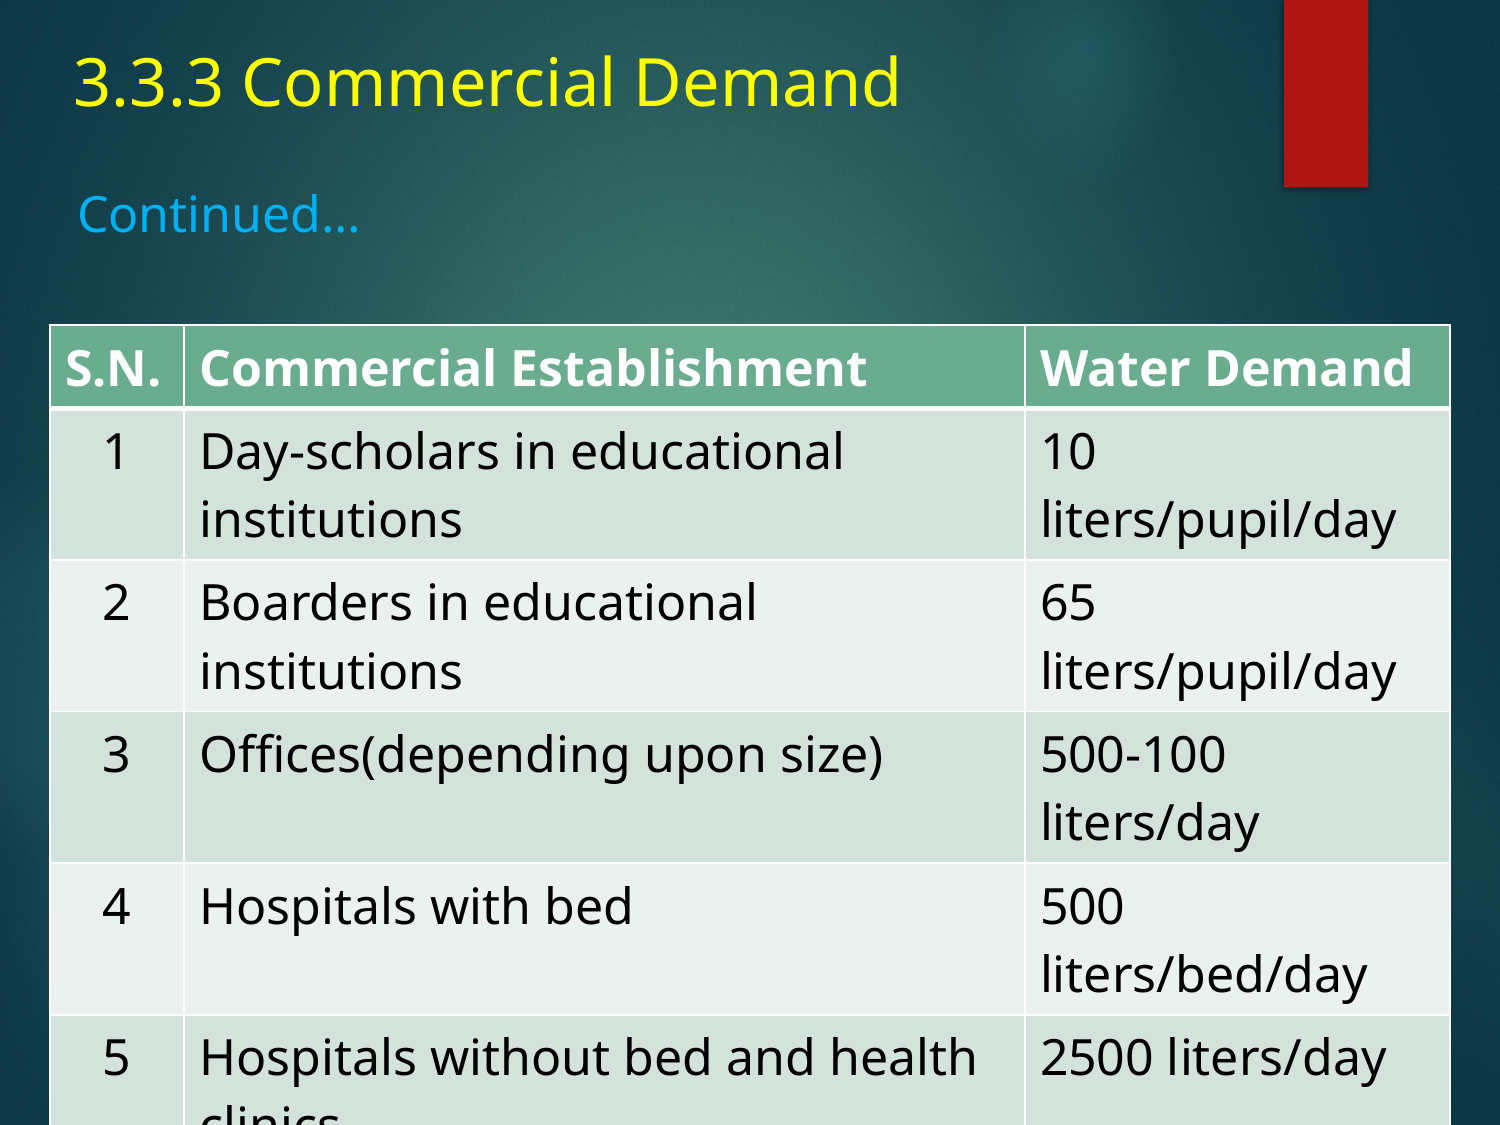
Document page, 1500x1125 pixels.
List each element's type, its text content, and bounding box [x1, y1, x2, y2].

table_cell 2500 liters/day [1026, 1016, 1449, 1125]
table_cell 2 [51, 561, 183, 711]
table_cell Hospitals with bed [185, 864, 1024, 1014]
table_cell 3 [51, 712, 183, 862]
table_cell Hospitals without bed and health clinics [185, 1016, 1024, 1125]
table_header S.N. [51, 326, 183, 406]
table_cell Offices(depending upon size) [185, 712, 1024, 862]
table_cell 4 [51, 864, 183, 1014]
table_cell Day-scholars in educational institutions [185, 411, 1024, 559]
table_header Commercial Establishment [185, 326, 1024, 406]
table_cell 5 [51, 1016, 183, 1125]
table_cell 500 liters/bed/day [1026, 864, 1449, 1014]
table_cell 1 [51, 411, 183, 559]
table_header Water Demand [1026, 326, 1449, 406]
text_box Continued… [62, 174, 600, 250]
picture [0, 0, 1500, 1125]
table_cell 500-100 liters/day [1026, 712, 1449, 862]
table_cell 65 liters/pupil/day [1026, 561, 1449, 711]
table_cell 10 liters/pupil/day [1026, 411, 1449, 559]
table_cell Boarders in educational institutions [185, 561, 1024, 711]
title 3.3.3 Commercial Demand [62, 33, 1220, 135]
